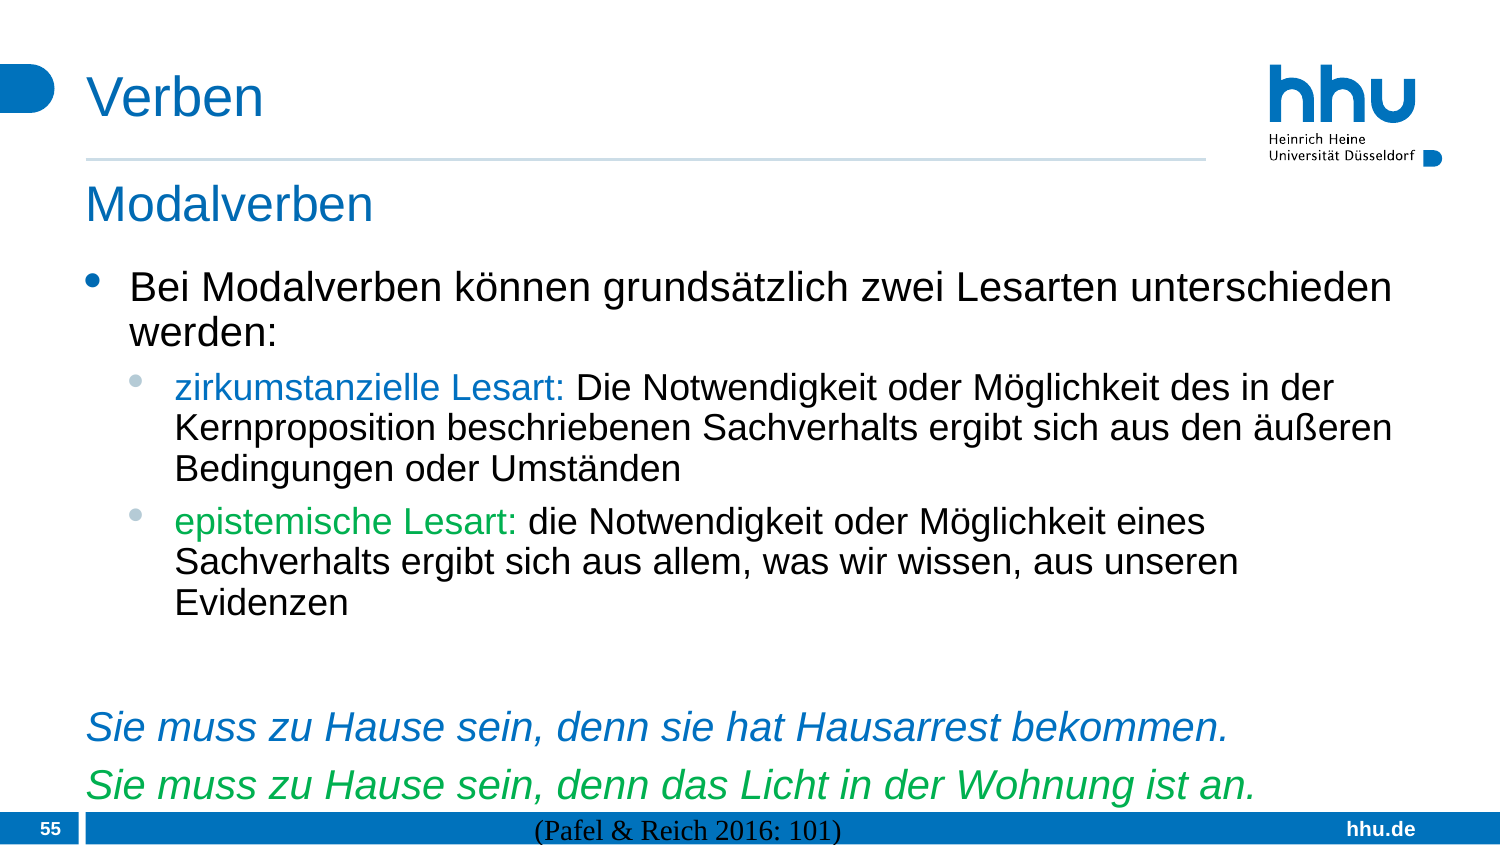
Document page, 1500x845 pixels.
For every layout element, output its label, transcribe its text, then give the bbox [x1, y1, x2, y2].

footer (Pafel & Reich 2016: 101) [103, 816, 1273, 841]
list Modalverben [85, 178, 1415, 232]
list Bei Modalverben können grundsätzlich zwei Lesarten unterschieden werden: zirkumstanzielle Lesart: Die Notwendigkeit oder Möglichkeit des in der Kernproposition beschriebenen Sachverhalts ergibt sich aus den äußeren Bedingungen oder Umständen epistemische Lesart: die Notwendigkeit oder Möglichkeit eines Sachverhalts ergibt sich aus allem, was wir wissen, aus unseren Evidenzen Sie muss zu Hause sein, denn sie hat Hausarrest bekommen. Sie muss zu Hause sein, denn das Licht in der Wohnung ist an. [85, 253, 1415, 797]
title Verben [86, 54, 1207, 129]
slide_number 55 [5, 816, 62, 841]
